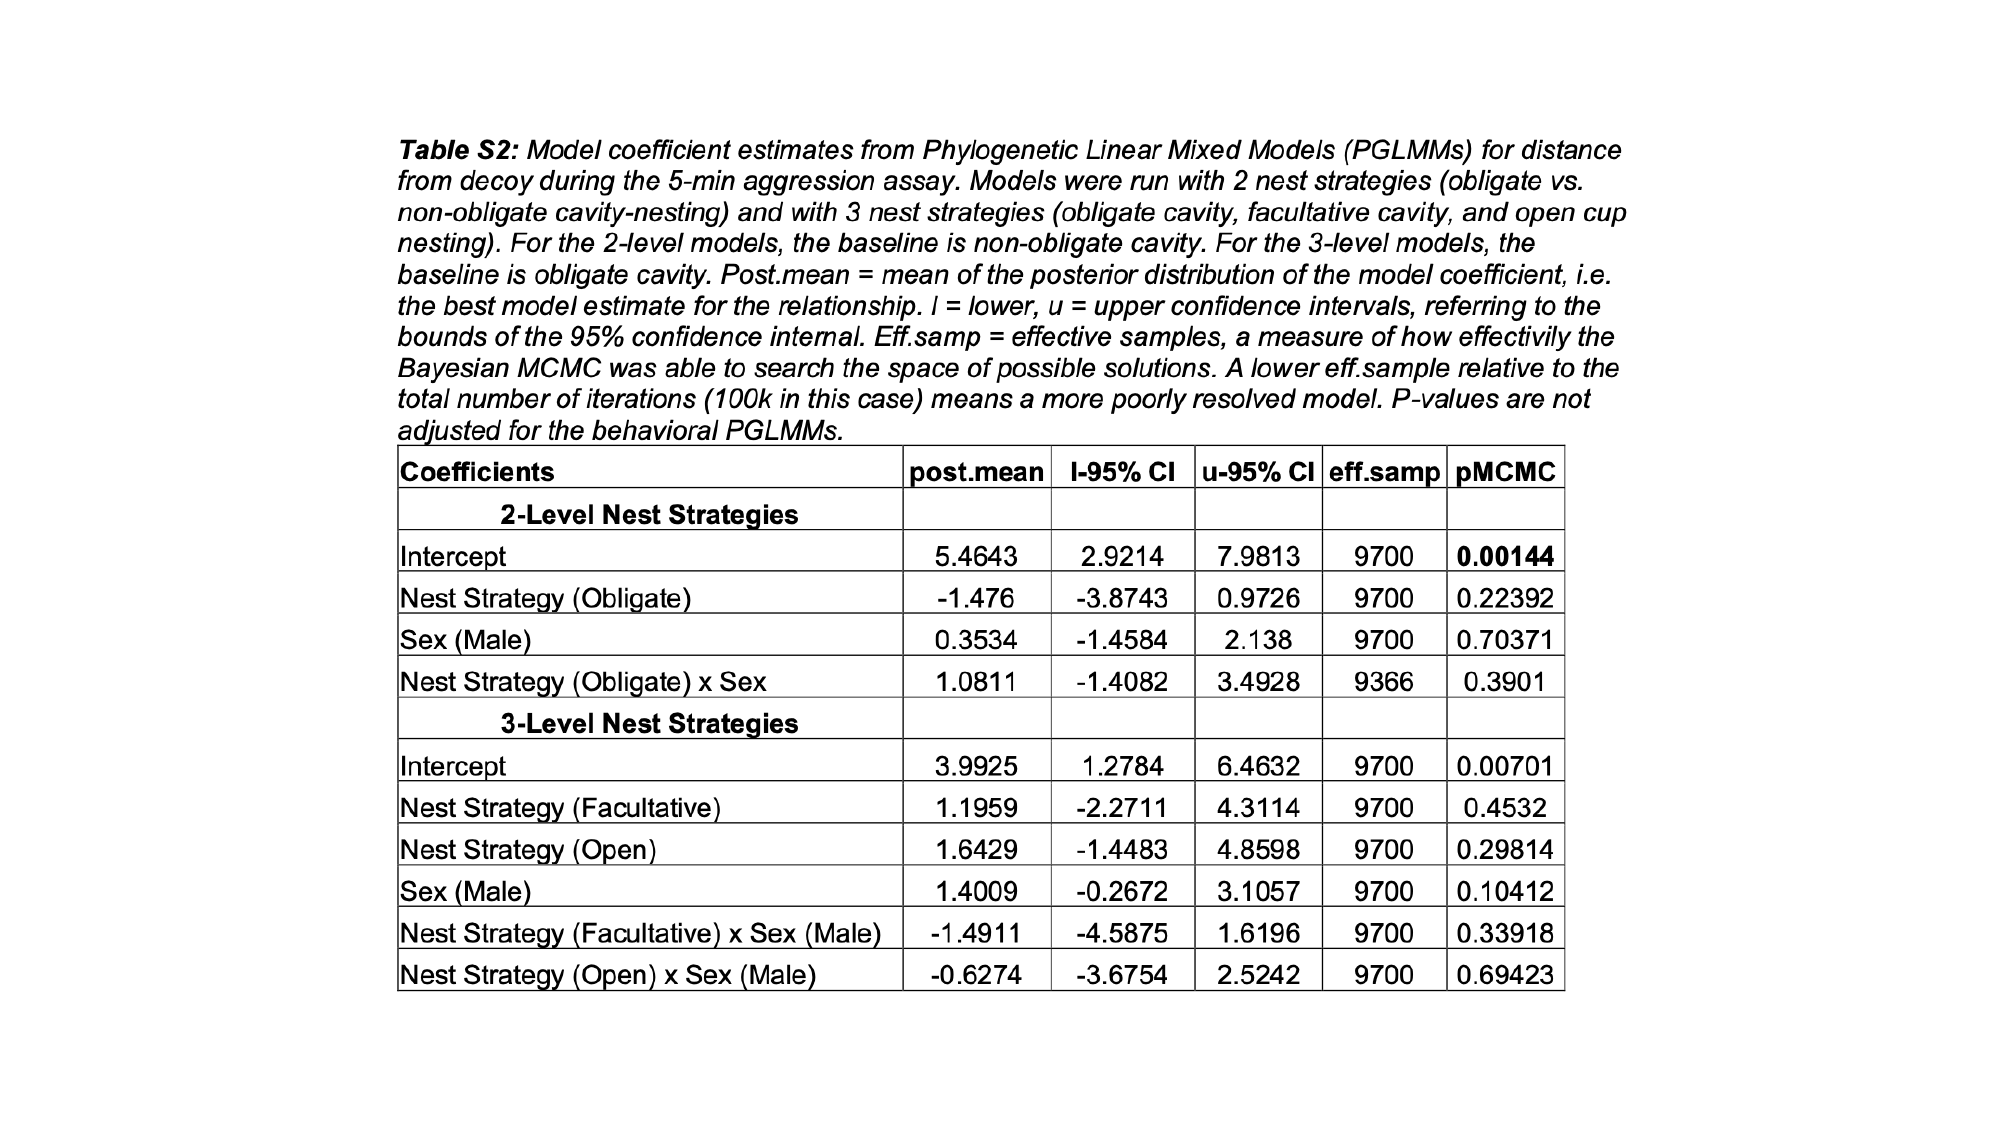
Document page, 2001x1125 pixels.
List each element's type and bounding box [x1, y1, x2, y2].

picture [358, 104, 1642, 1020]
